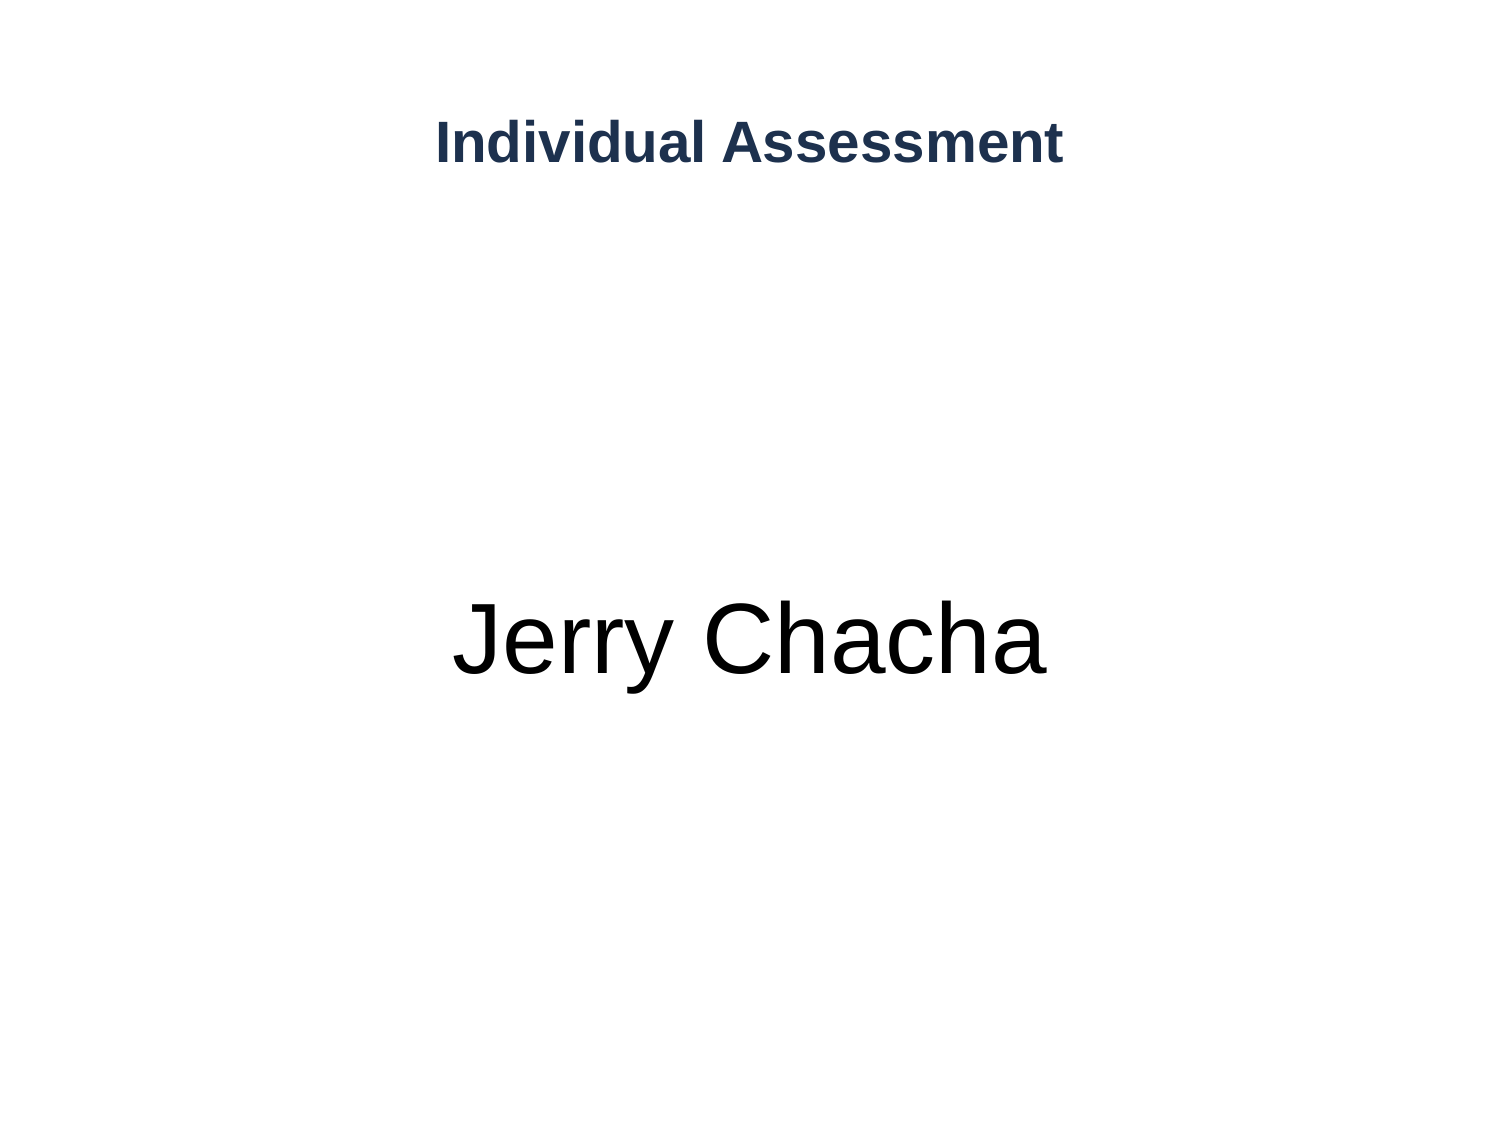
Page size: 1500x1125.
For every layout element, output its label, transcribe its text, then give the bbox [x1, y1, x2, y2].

title Individual Assessment [75, 45, 1425, 233]
list Jerry Chacha [75, 262, 1425, 1005]
